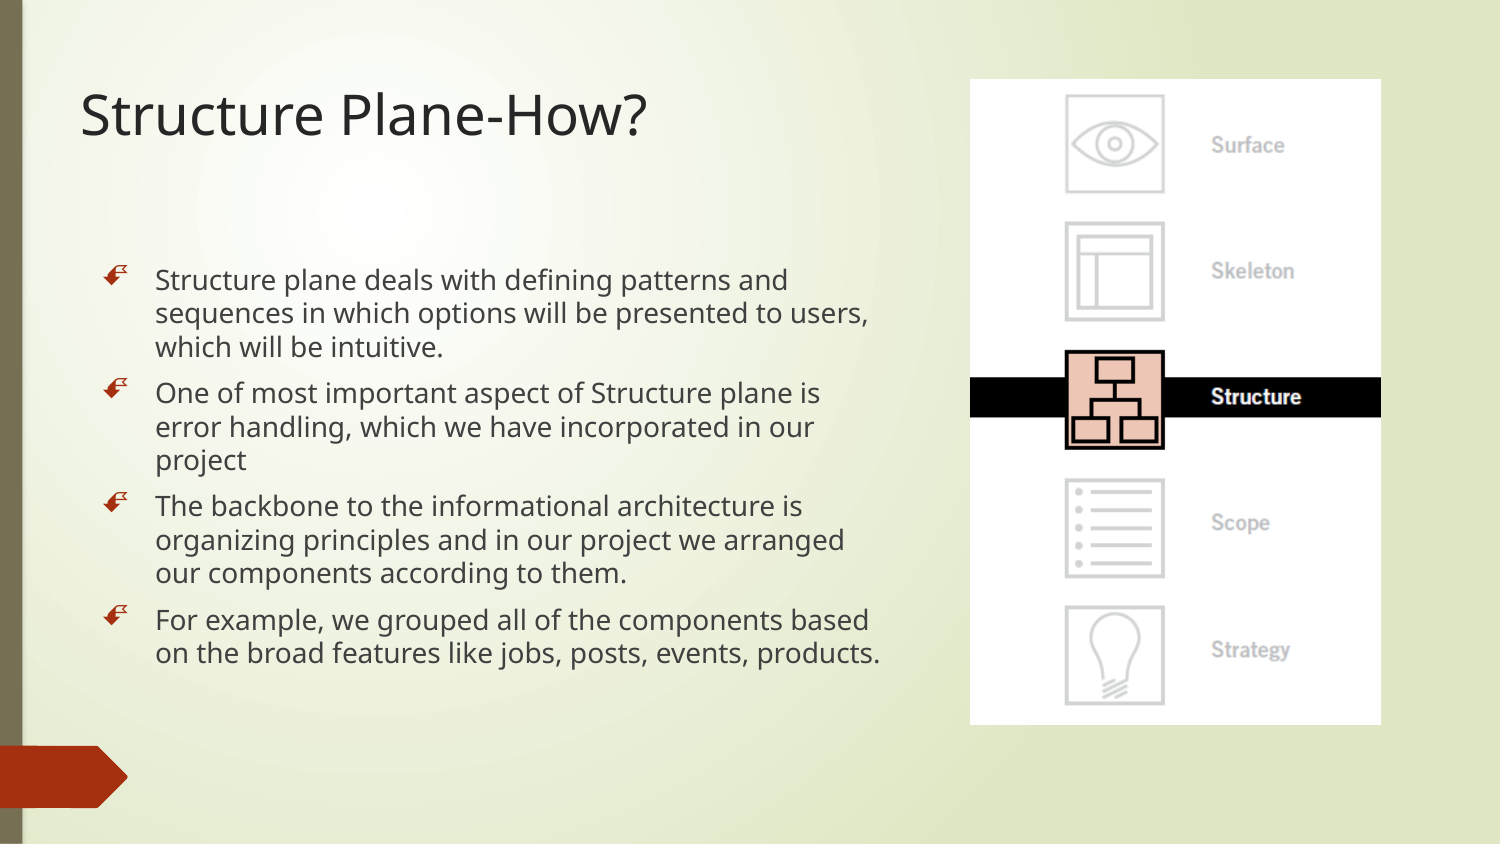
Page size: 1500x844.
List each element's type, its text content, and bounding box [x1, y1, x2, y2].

list Structure plane deals with defining patterns and sequences in which options will be presented to users, which will be intuitive. One of most important aspect of Structure plane is error handling, which we have incorporated in our project The backbone to the informational architecture is organizing principles and in our project we arranged our components according to them. For example, we grouped all of the components based on the broad features like jobs, posts, events, products. [79, 262, 889, 725]
text_box [0, 0, 23, 744]
text_box [0, 810, 23, 844]
text_box [23, 0, 1500, 844]
title Structure Plane-How? [79, 79, 889, 235]
picture [970, 79, 1381, 726]
text_box [0, 744, 129, 810]
